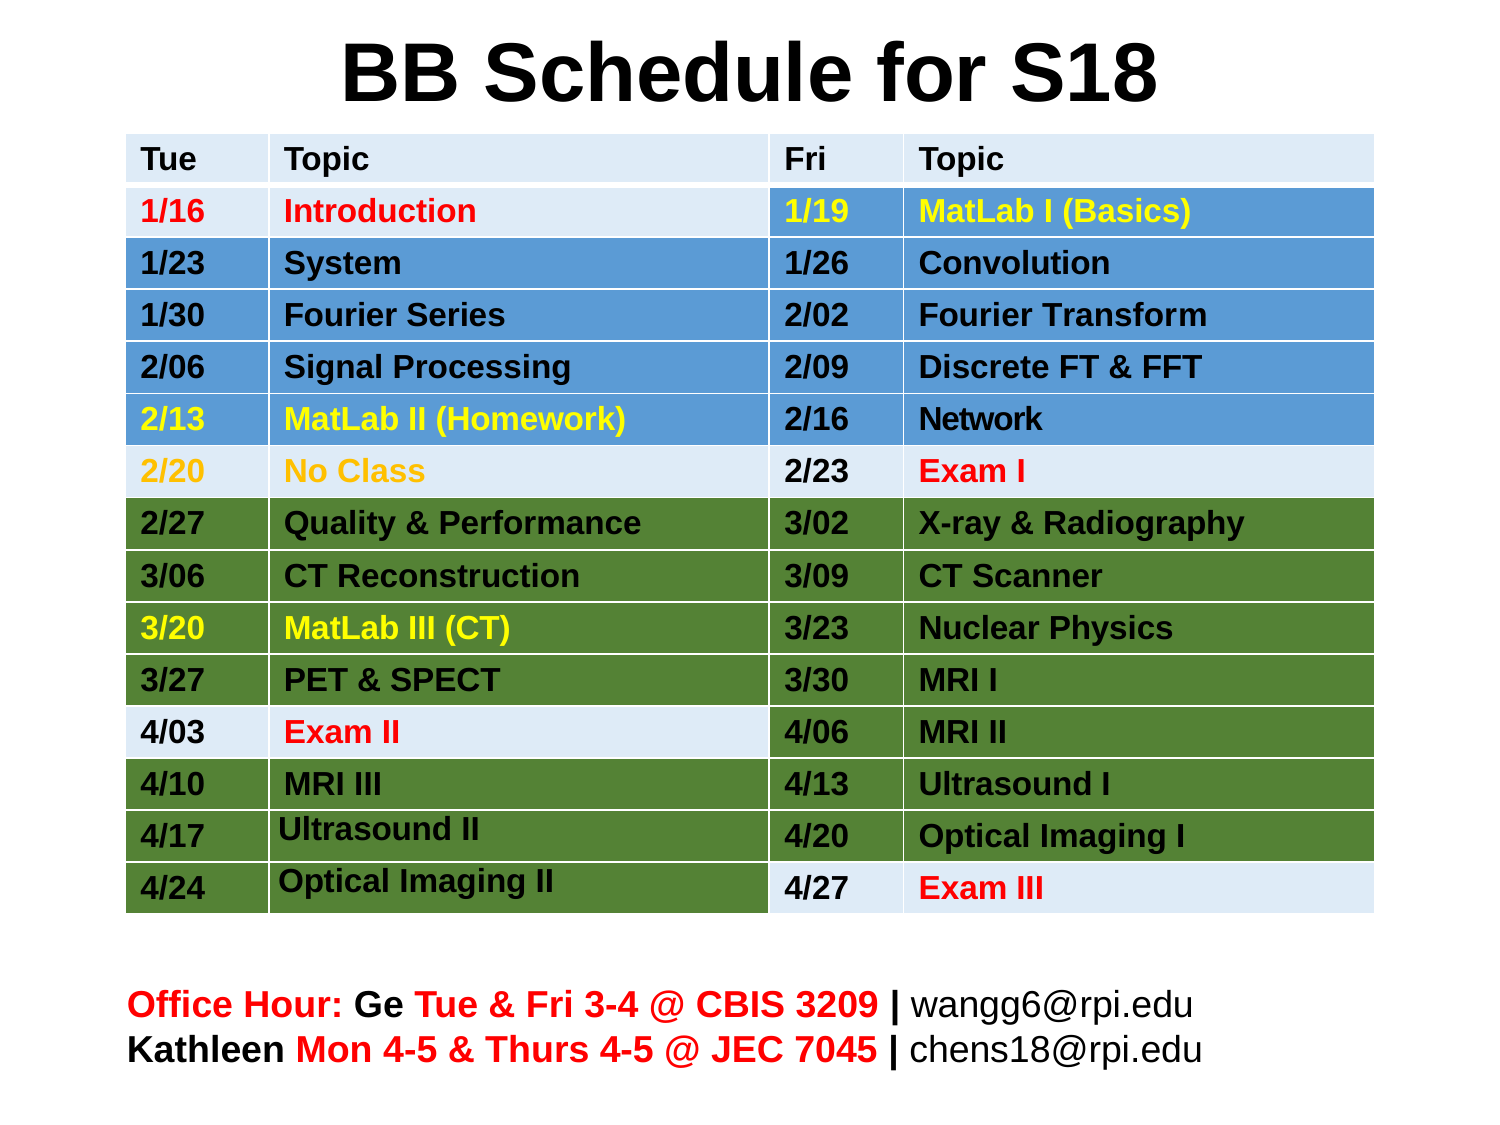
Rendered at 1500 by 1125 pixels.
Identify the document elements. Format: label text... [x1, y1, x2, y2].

table_cell Optical Imaging I [904, 811, 1374, 861]
table_cell Fourier Series [270, 290, 768, 340]
table_cell 3/06 [126, 551, 268, 601]
table_cell 4/03 [126, 707, 268, 757]
table_cell 1/16 [126, 188, 268, 236]
table_header Topic [904, 144, 1374, 182]
table_cell 2/27 [126, 498, 268, 549]
table_cell Convolution [904, 238, 1374, 288]
table_cell 3/30 [770, 655, 903, 705]
table_cell 4/10 [126, 759, 268, 809]
table_cell CT Scanner [904, 551, 1374, 601]
table_cell 4/24 [126, 863, 268, 913]
table_cell MatLab I (Basics) [904, 188, 1374, 236]
table_cell MRI I [904, 655, 1374, 705]
table_cell 1/23 [126, 238, 268, 288]
table_cell MatLab III (CT) [270, 603, 768, 653]
table_cell 2/13 [126, 394, 268, 445]
table_cell Optical Imaging II [270, 863, 768, 913]
table_cell Exam II [270, 707, 768, 757]
table_cell CT Reconstruction [270, 551, 768, 601]
title BB Schedule for S18 [24, 6, 1475, 144]
table_cell 2/02 [770, 290, 903, 340]
table_cell 4/20 [770, 811, 903, 861]
table_cell PET & SPECT [270, 655, 768, 705]
table_cell MatLab II (Homework) [270, 394, 768, 445]
text_box Office Hour: Ge Tue & Fri 3-4 @ CBIS 3209 | wangg6@rpi.edu Kathleen Mon 4-5 & Thurs 4-5 @ JEC 7045 | chens18@rpi.edu [112, 972, 1462, 1078]
table_cell 4/17 [126, 811, 268, 861]
table_header Tue [126, 144, 268, 182]
table_cell 2/09 [770, 342, 903, 393]
table_cell Quality & Performance [270, 498, 768, 549]
table_cell 4/06 [770, 707, 903, 757]
table_cell 2/06 [126, 342, 268, 393]
table_cell 3/27 [126, 655, 268, 705]
table_cell 3/23 [770, 603, 903, 653]
table_cell 3/02 [770, 498, 903, 549]
table_cell Ultrasound I [904, 759, 1374, 809]
table_cell 2/20 [126, 446, 268, 497]
table_cell Exam I [904, 446, 1374, 497]
table_cell 1/19 [770, 188, 903, 236]
table_cell 2/23 [770, 446, 903, 497]
table_cell X-ray & Radiography [904, 498, 1374, 549]
table_cell Network [904, 394, 1374, 445]
table_cell Introduction [270, 188, 768, 236]
table_cell Signal Processing [270, 342, 768, 393]
table_cell 3/20 [126, 603, 268, 653]
table_cell 3/09 [770, 551, 903, 601]
table_cell Exam III [904, 863, 1374, 913]
table_cell No Class [270, 446, 768, 497]
table_cell 2/16 [770, 394, 903, 445]
table_cell Ultrasound II [270, 811, 768, 861]
table_cell System [270, 238, 768, 288]
table_cell 1/26 [770, 238, 903, 288]
table_cell Nuclear Physics [904, 603, 1374, 653]
table_cell Fourier Transform [904, 290, 1374, 340]
table_cell 4/13 [770, 759, 903, 809]
table_cell 1/30 [126, 290, 268, 340]
table_header Fri [770, 144, 903, 182]
table_cell MRI III [270, 759, 768, 809]
table_cell 4/27 [770, 863, 903, 913]
table_header Topic [270, 144, 768, 182]
table_cell MRI II [904, 707, 1374, 757]
table_cell Discrete FT & FFT [904, 342, 1374, 393]
